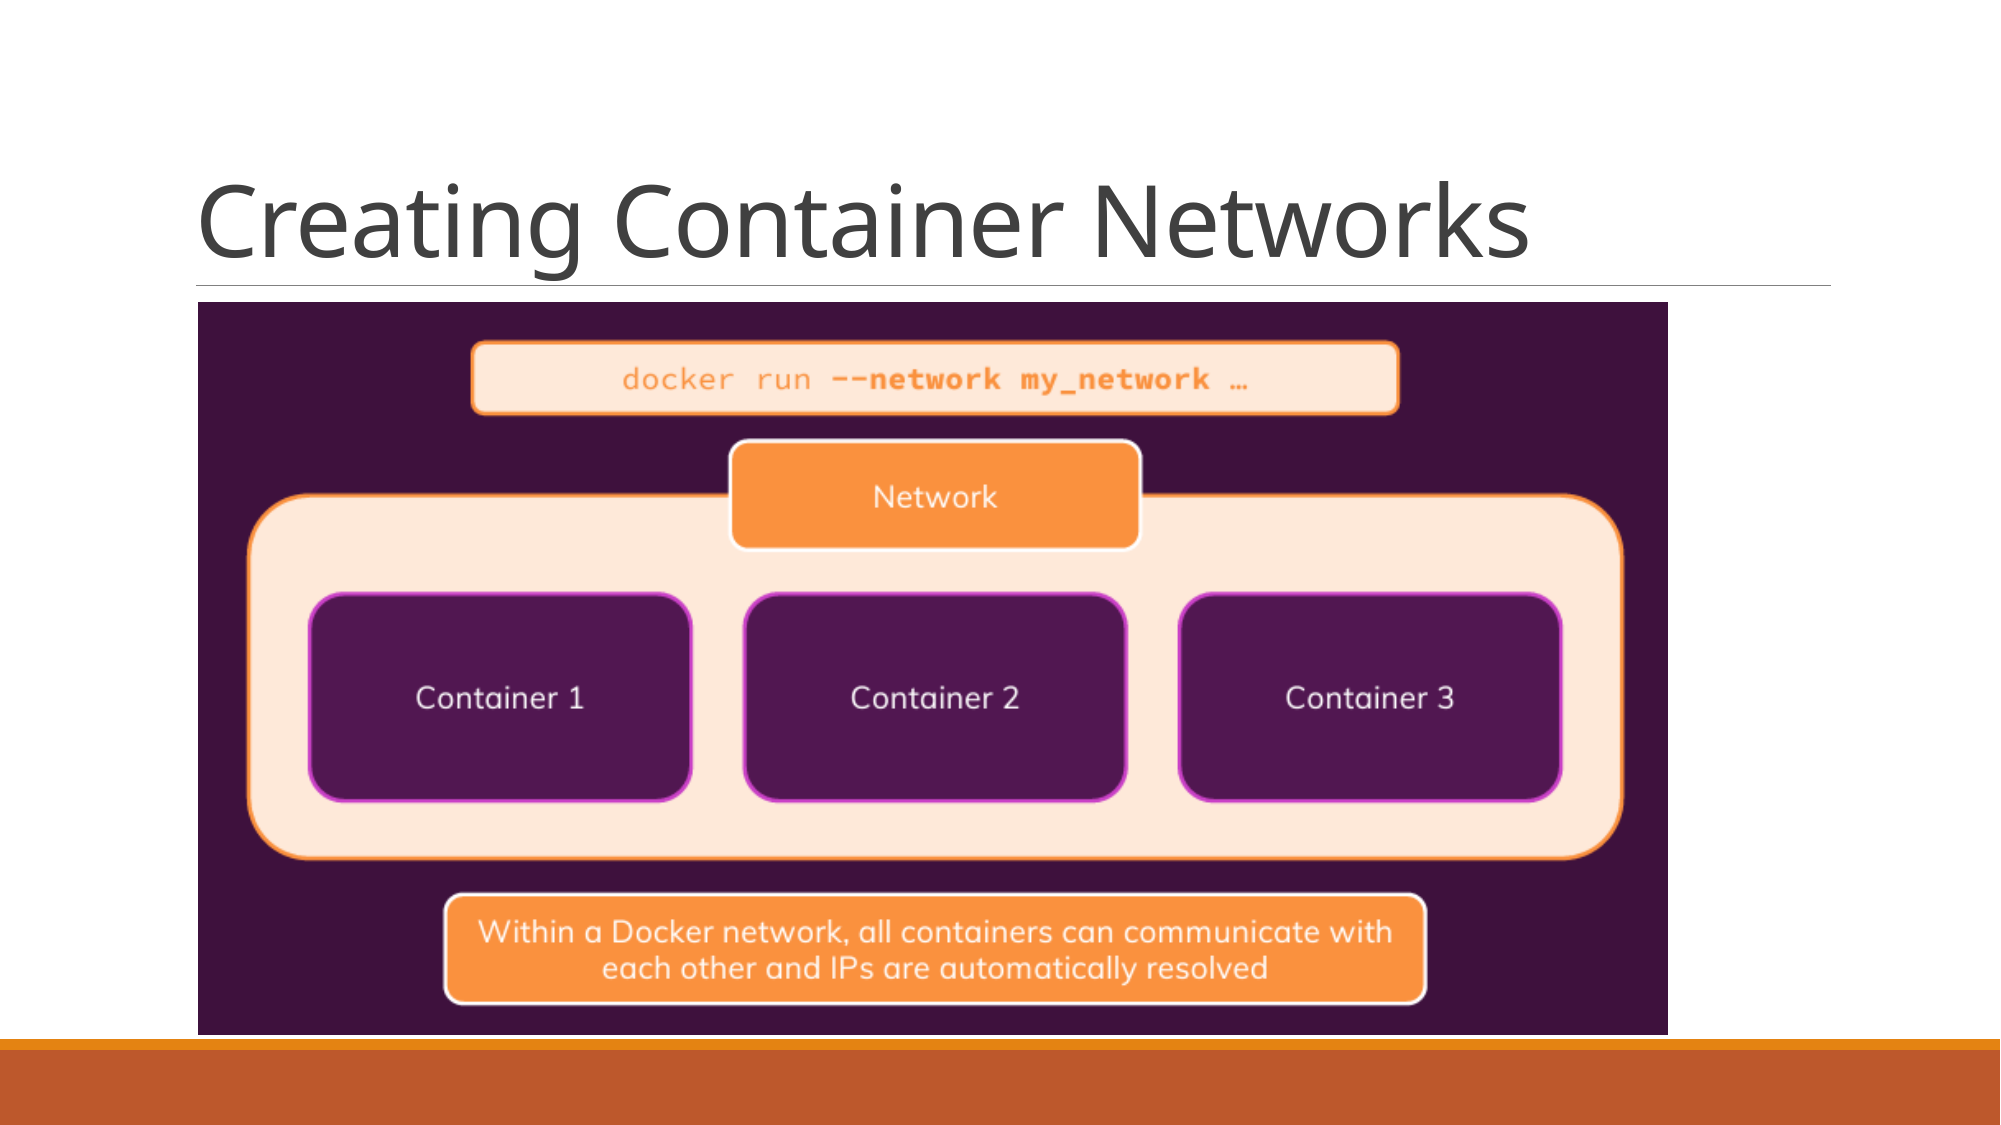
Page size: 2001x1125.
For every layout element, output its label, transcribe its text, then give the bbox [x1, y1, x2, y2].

title Creating Container Networks [180, 47, 1830, 285]
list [197, 302, 1669, 1035]
